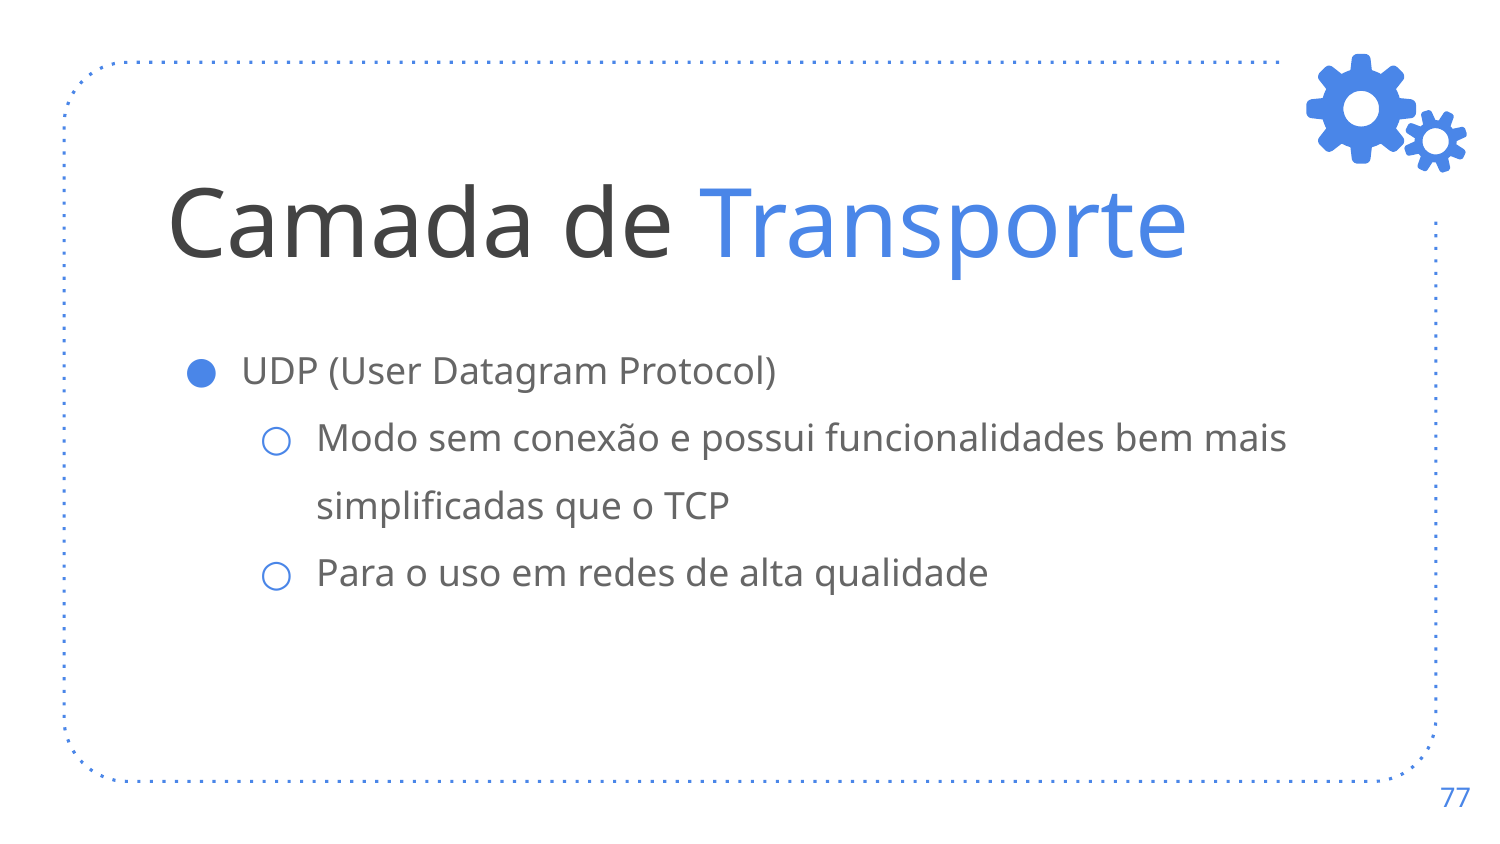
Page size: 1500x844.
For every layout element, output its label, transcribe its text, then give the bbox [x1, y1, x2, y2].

title Camada de Transporte [151, 146, 1278, 287]
list UDP (User Datagram Protocol) Modo sem conexão e possui funcionalidades bem mais simplificadas que o TCP Para o uso em redes de alta qualidade [151, 309, 1346, 698]
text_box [1306, 53, 1467, 173]
slide_number ‹#› [1411, 753, 1500, 844]
